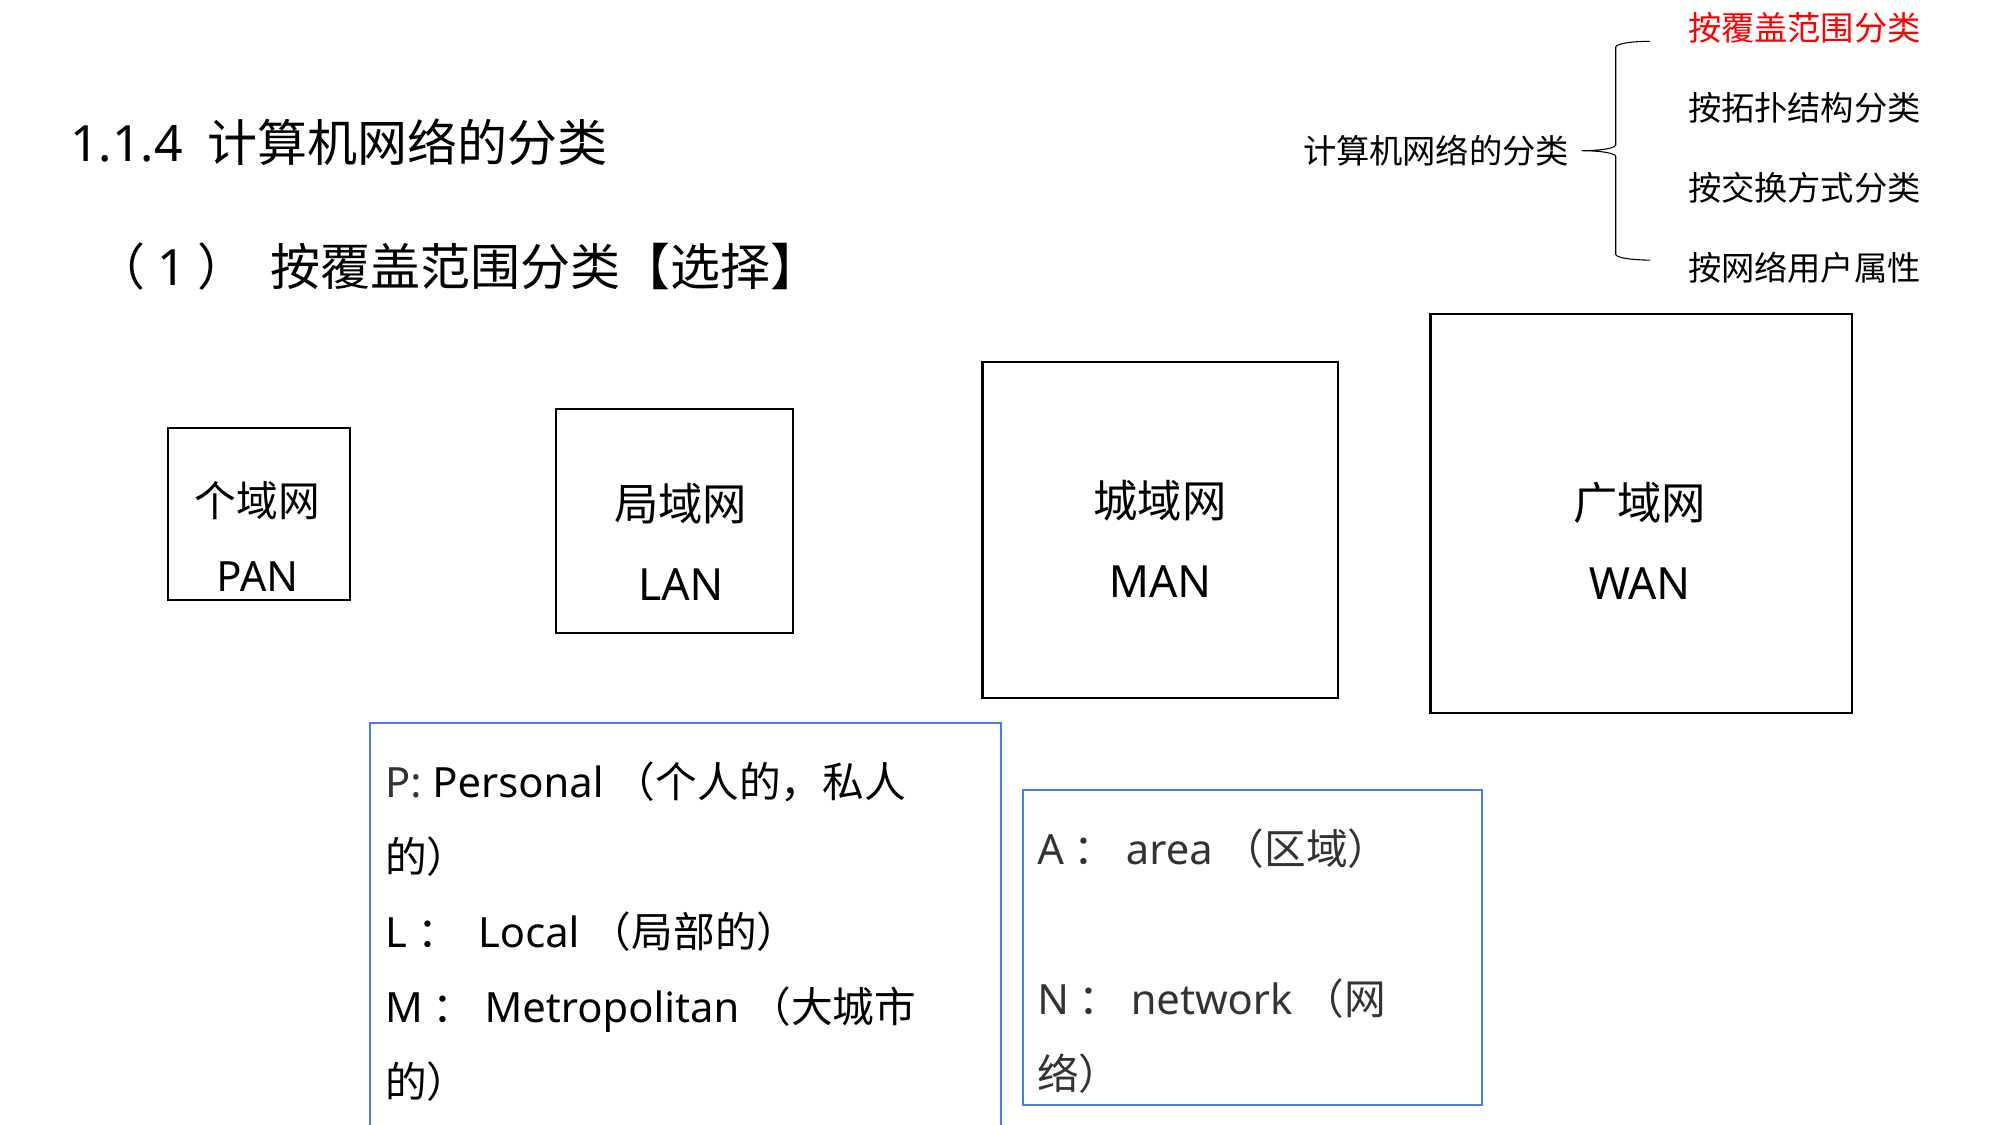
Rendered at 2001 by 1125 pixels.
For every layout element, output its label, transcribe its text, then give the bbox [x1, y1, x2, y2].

text_box P: Personal（个人的，私人的） L： Local（局部的） M：Metropolitan（大城市的） W：Wide（宽阔的） [369, 722, 1002, 1125]
text_box A：area（区域） N：network（网络） [1022, 789, 1483, 1106]
text_box 个域网 PAN [163, 441, 351, 608]
text_box [555, 408, 794, 634]
text_box [1429, 313, 1853, 714]
text_box 1.1.4 计算机网络的分类 [55, 74, 646, 179]
text_box [981, 361, 1339, 699]
text_box 按覆盖范围分类 按拓扑结构分类 按交换方式分类 按网络用户属性 [1673, 0, 2000, 295]
text_box [1581, 40, 1650, 261]
text_box [167, 427, 351, 601]
text_box （1） 按覆盖范围分类【选择】 [57, 227, 836, 303]
text_box 计算机网络的分类 [1288, 122, 1591, 178]
